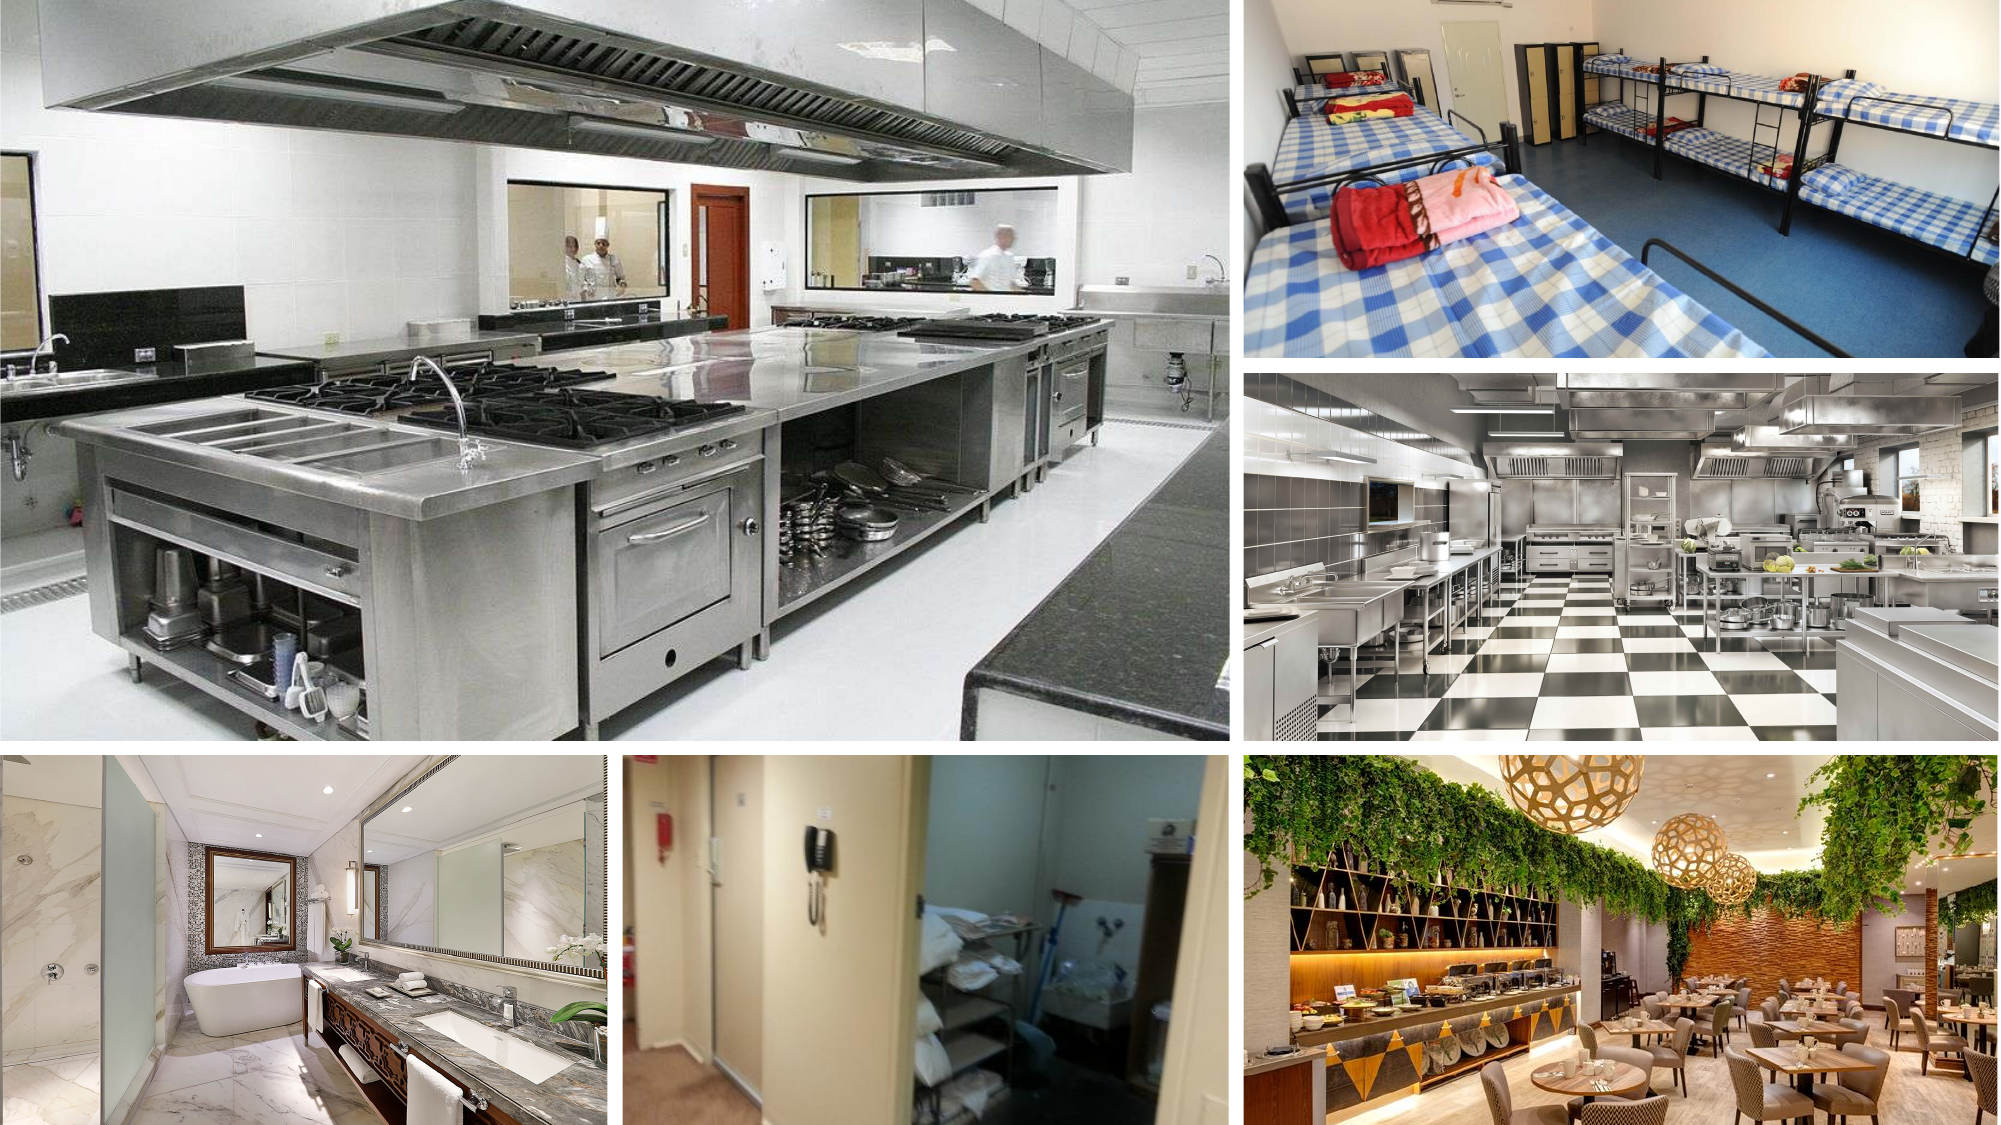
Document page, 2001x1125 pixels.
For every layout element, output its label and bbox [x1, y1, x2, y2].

picture [0, 0, 1230, 741]
picture [0, 755, 608, 1125]
text_box [0, 0, 2000, 1125]
picture [622, 755, 1229, 1125]
picture [1243, 0, 2000, 359]
picture [1243, 755, 1998, 1125]
picture [1243, 373, 1999, 741]
